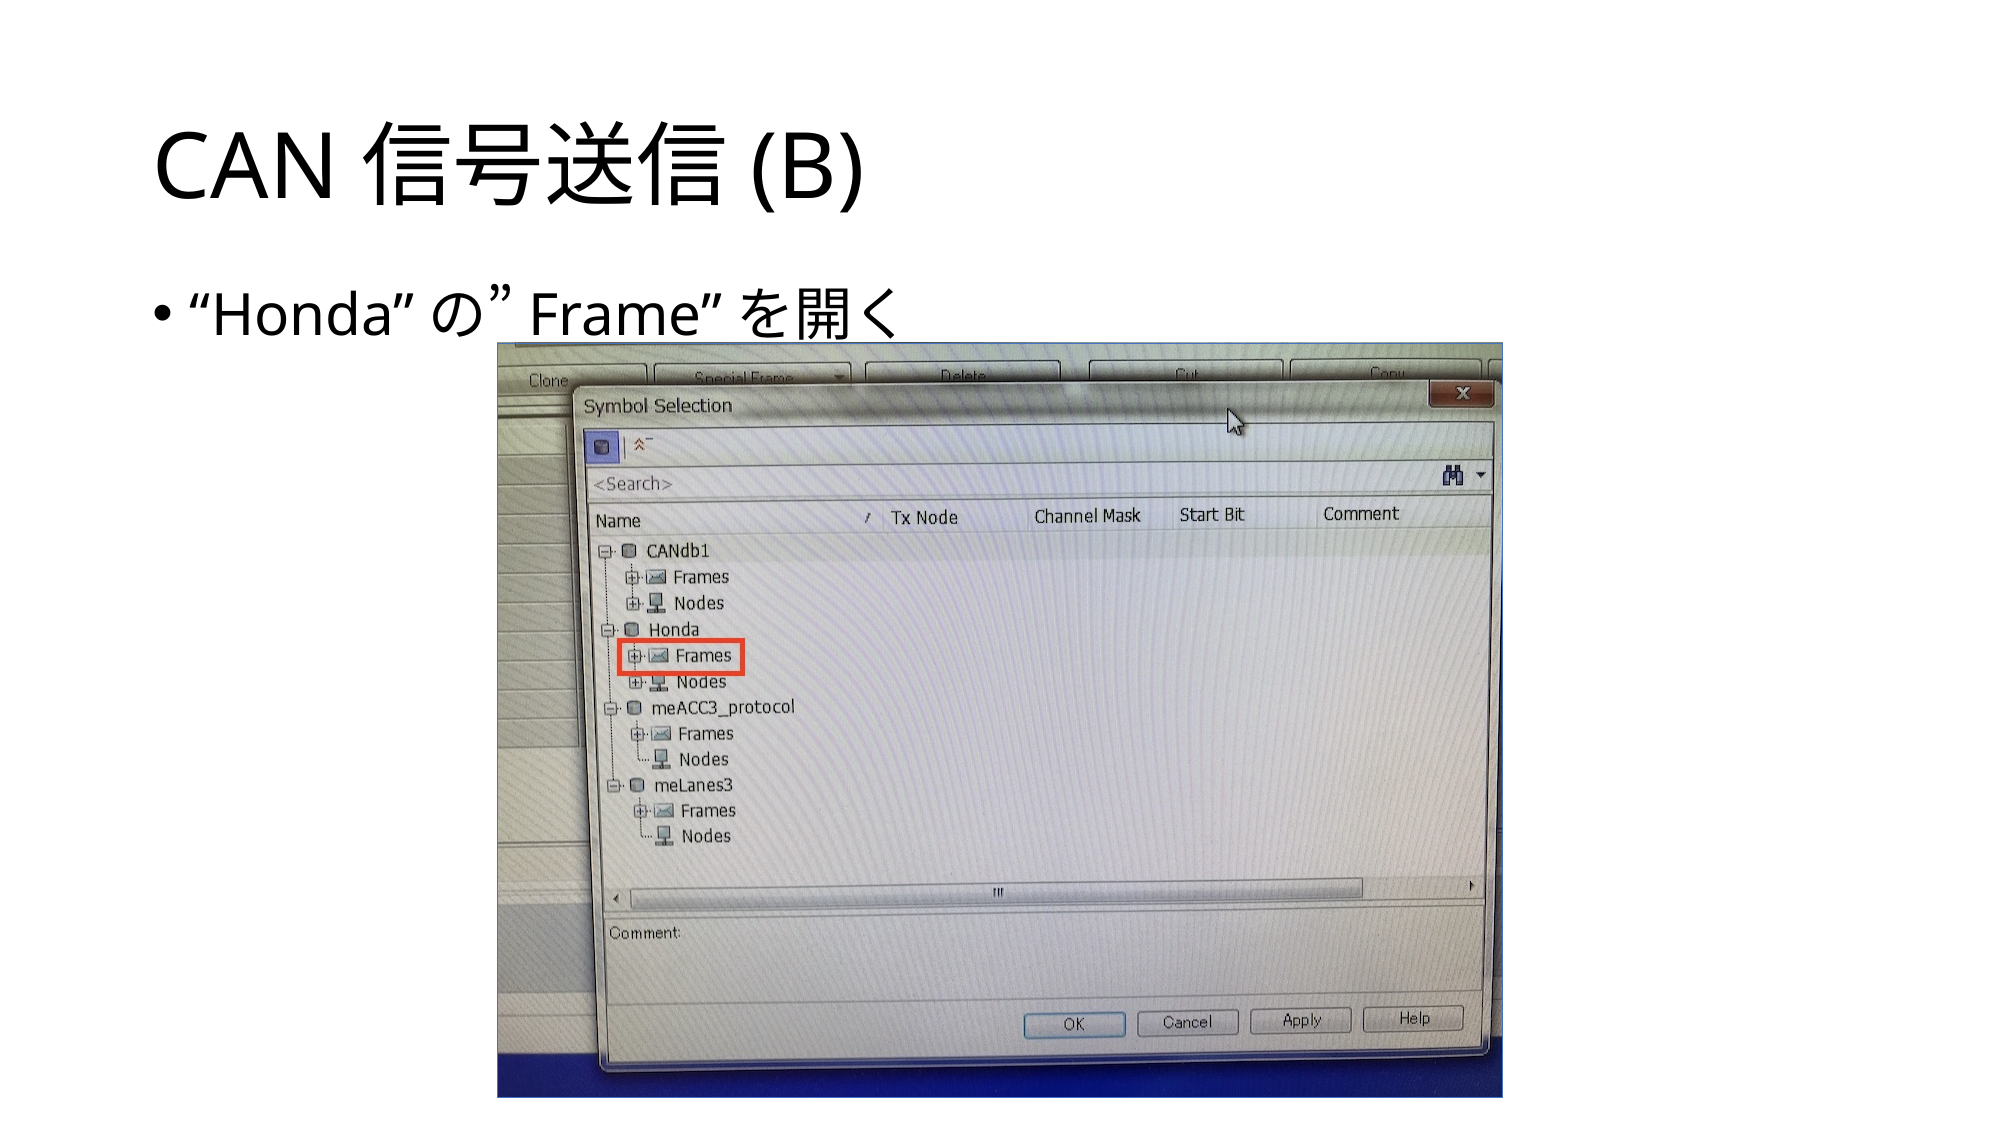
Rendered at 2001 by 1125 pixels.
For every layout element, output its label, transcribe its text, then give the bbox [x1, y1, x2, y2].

title CAN信号送信(B) [137, 59, 1863, 277]
picture [497, 342, 1503, 1098]
list “Honda”の”Frame”を開く [137, 277, 1863, 992]
